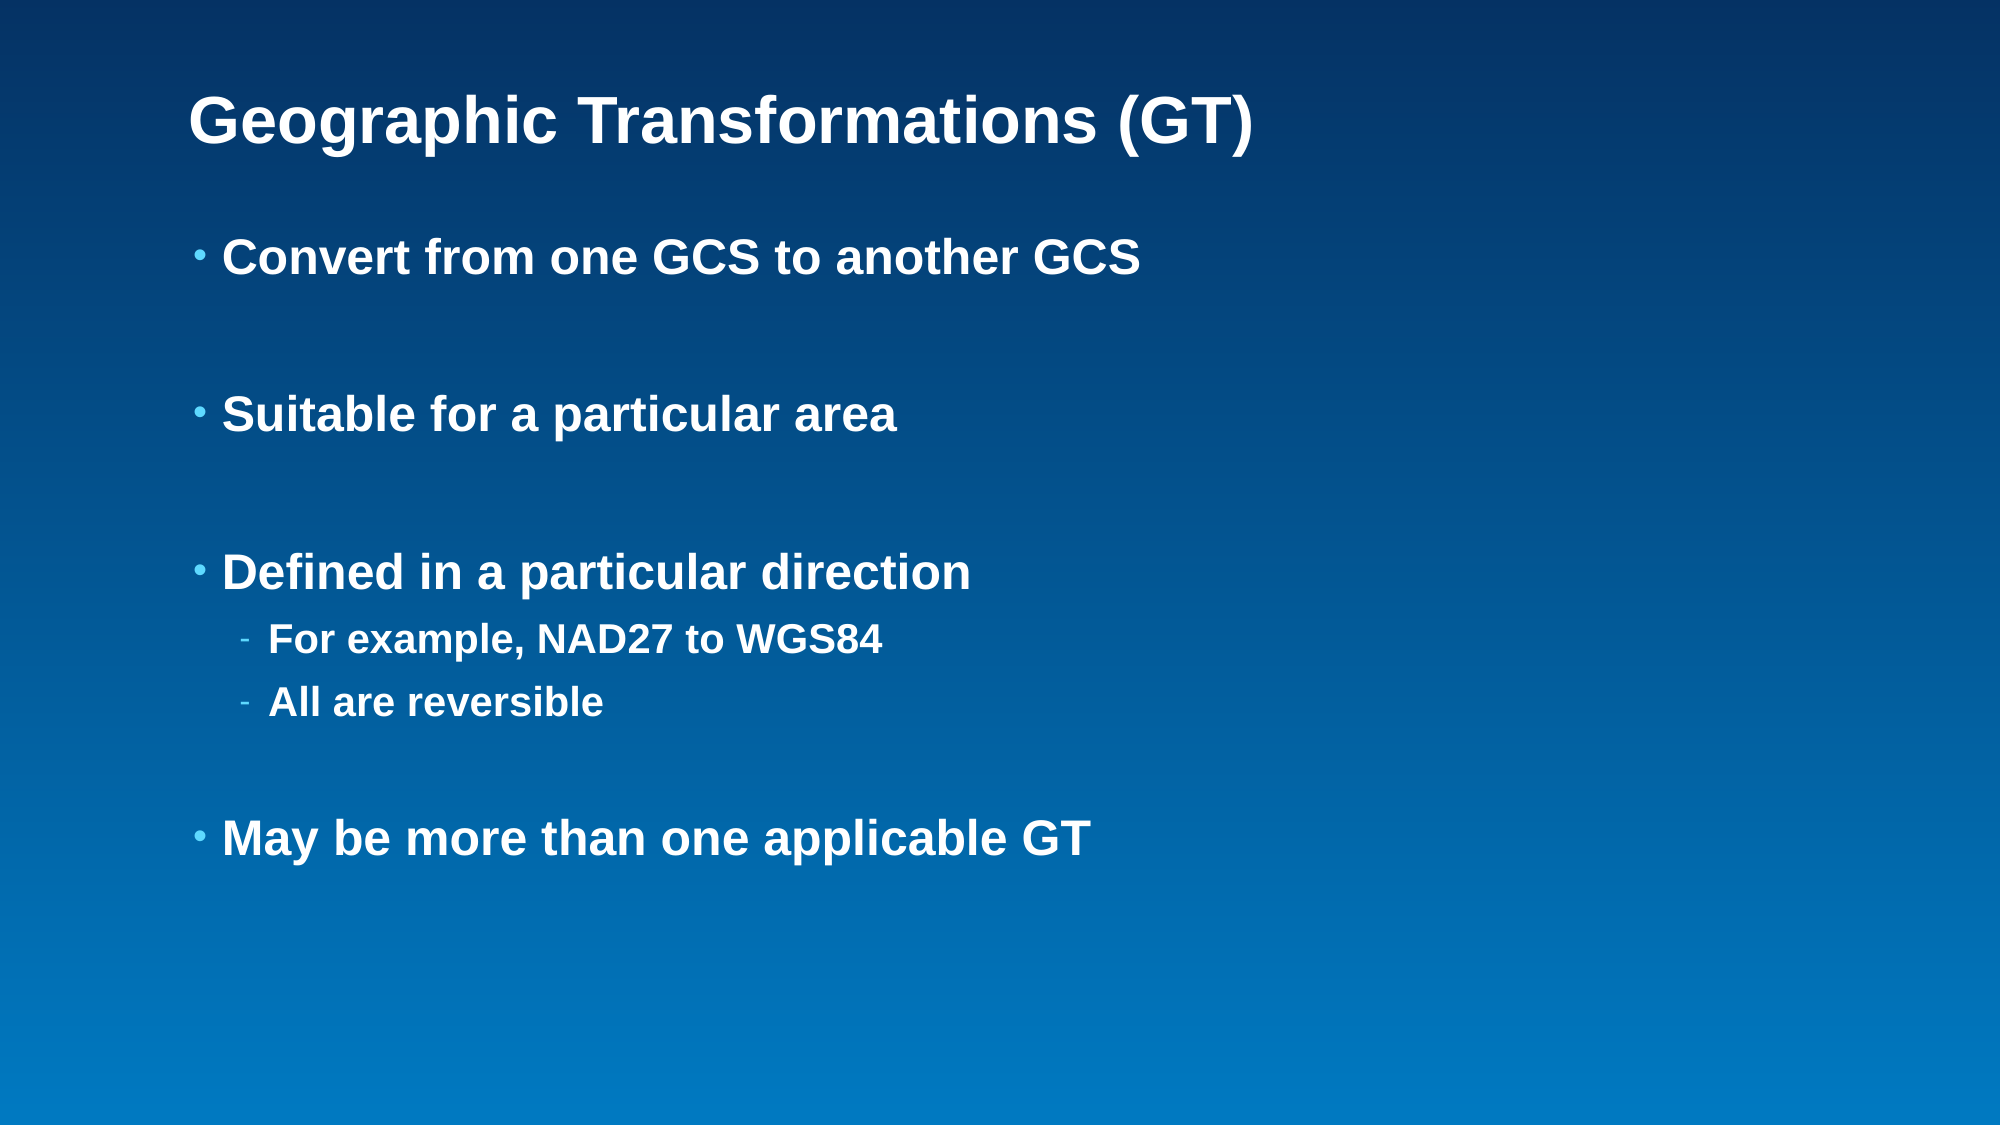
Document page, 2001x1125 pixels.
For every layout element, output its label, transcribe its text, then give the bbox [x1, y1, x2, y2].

title Geographic Transformations (GT) [188, 76, 1889, 158]
list Convert from one GCS to another GCS Suitable for a particular area Defined in a particular direction For example, NAD27 to WGS84 All are reversible May be more than one applicable GT [193, 224, 1843, 1013]
